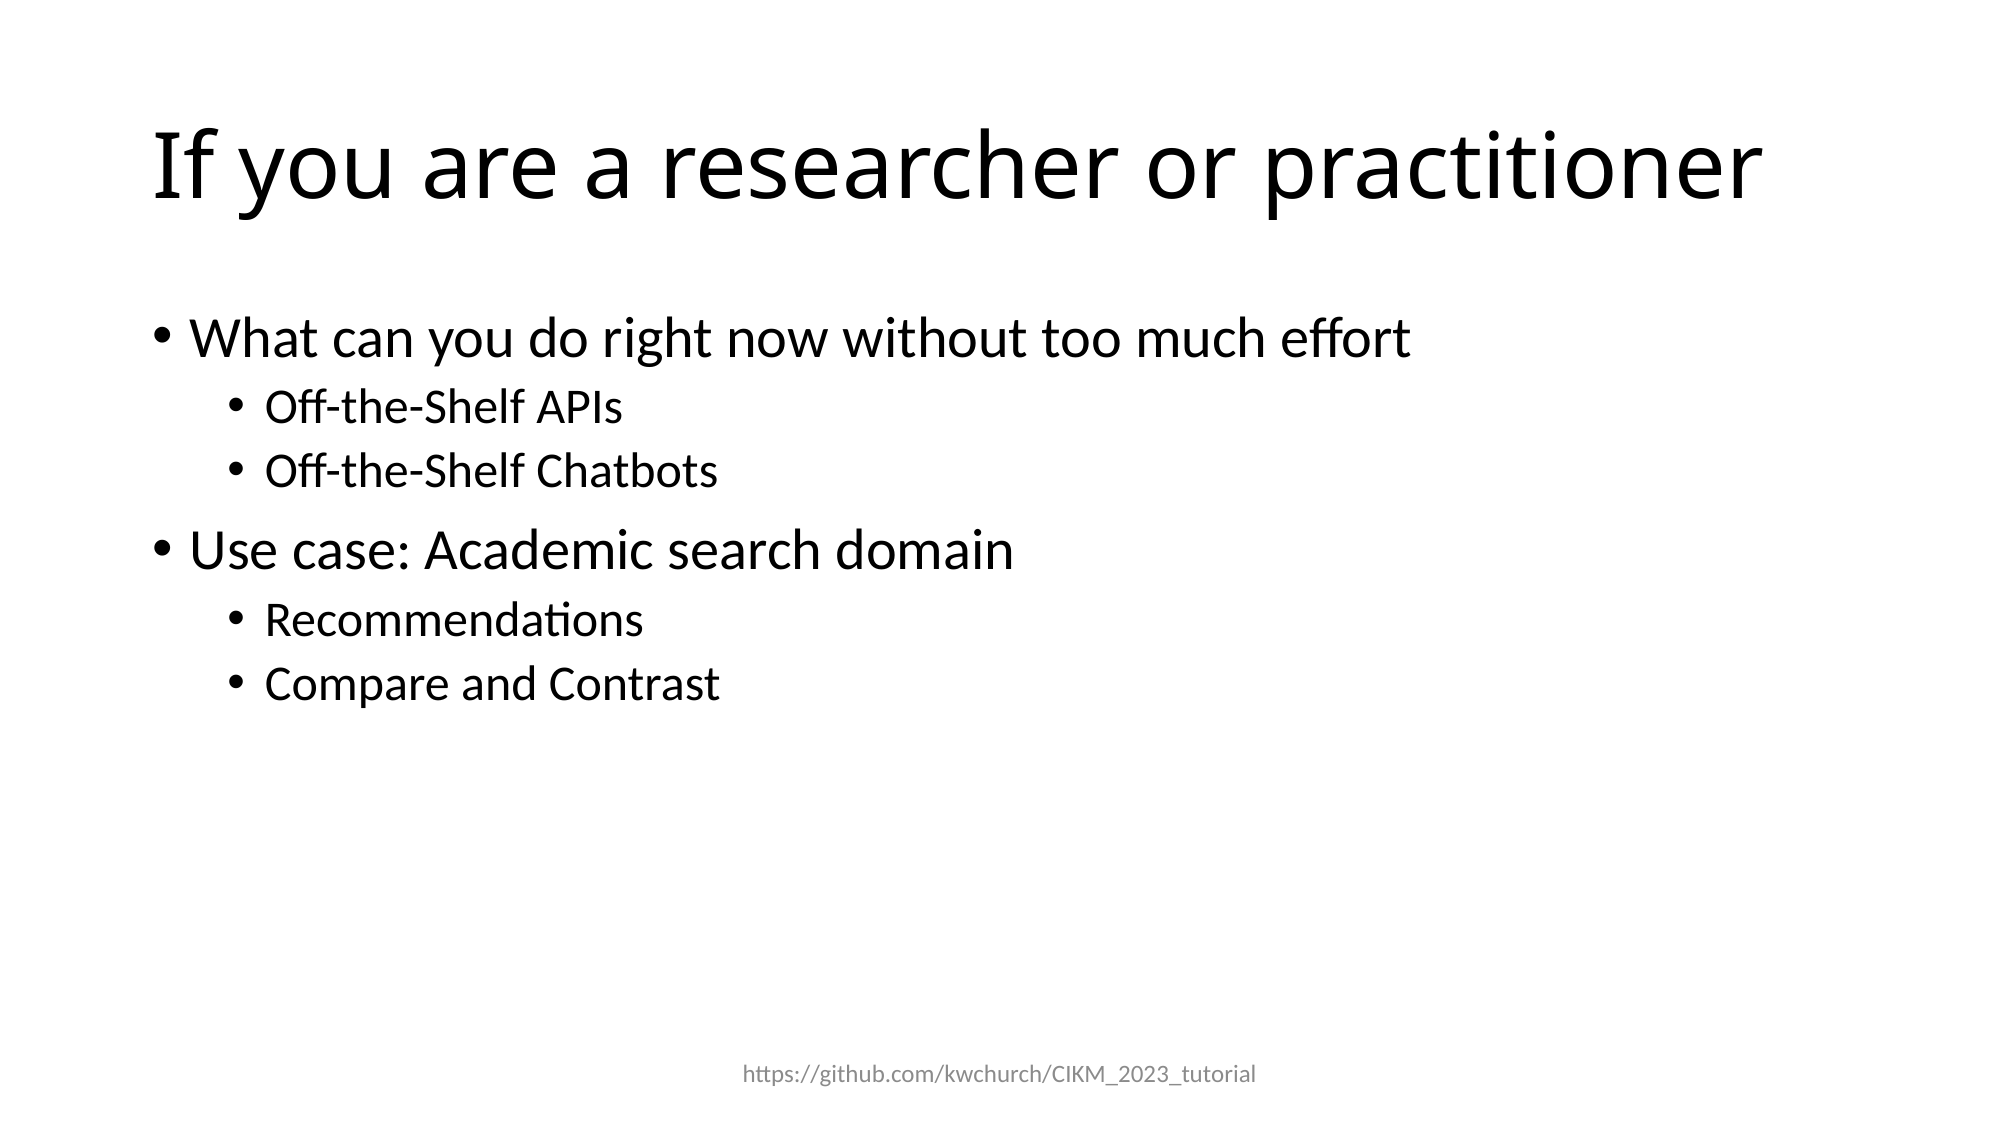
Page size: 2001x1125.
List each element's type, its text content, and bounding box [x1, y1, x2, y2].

list What can you do right now without too much effort Off-the-Shelf APIs Off-the-Shelf Chatbots Use case: Academic search domain Recommendations Compare and Contrast [137, 299, 1863, 1014]
title If you are a researcher or practitioner [137, 59, 1863, 278]
footer https://github.com/kwchurch/CIKM_2023_tutorial [662, 1042, 1338, 1103]
